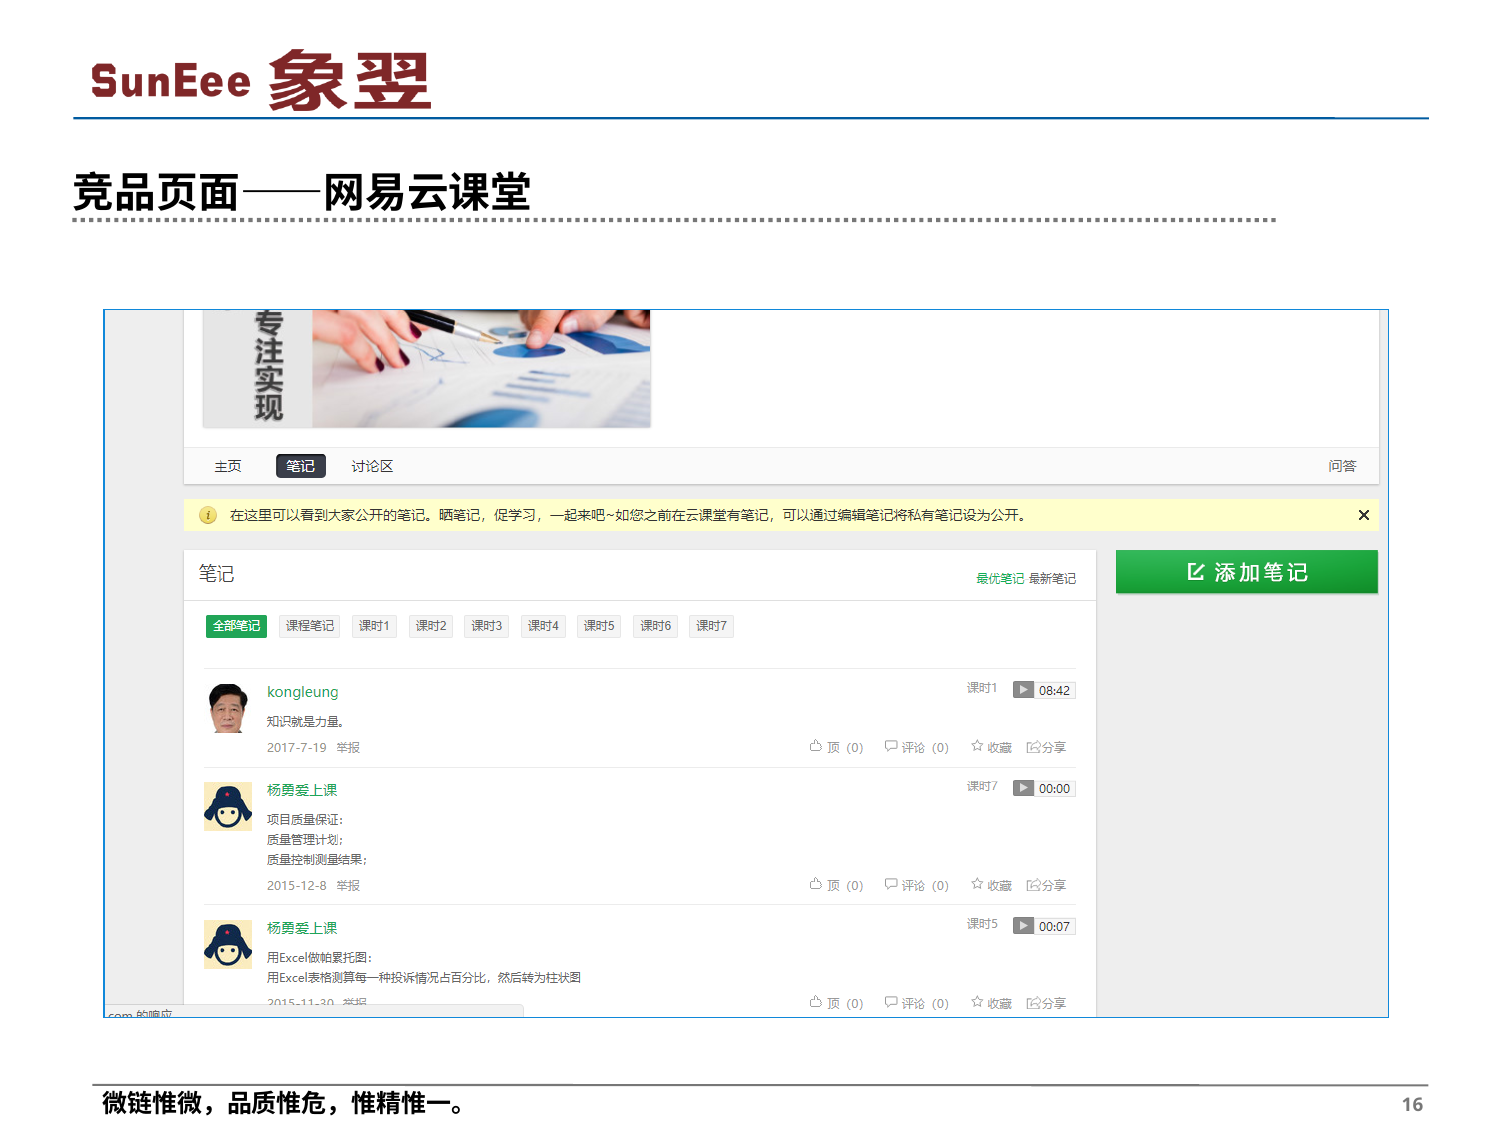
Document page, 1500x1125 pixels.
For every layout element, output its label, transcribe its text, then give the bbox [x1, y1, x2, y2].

slide_number 16 [1130, 1084, 1444, 1122]
title 竞品页面——网易云课堂 [57, 138, 1273, 224]
picture [104, 309, 1389, 1017]
picture [92, 49, 431, 111]
